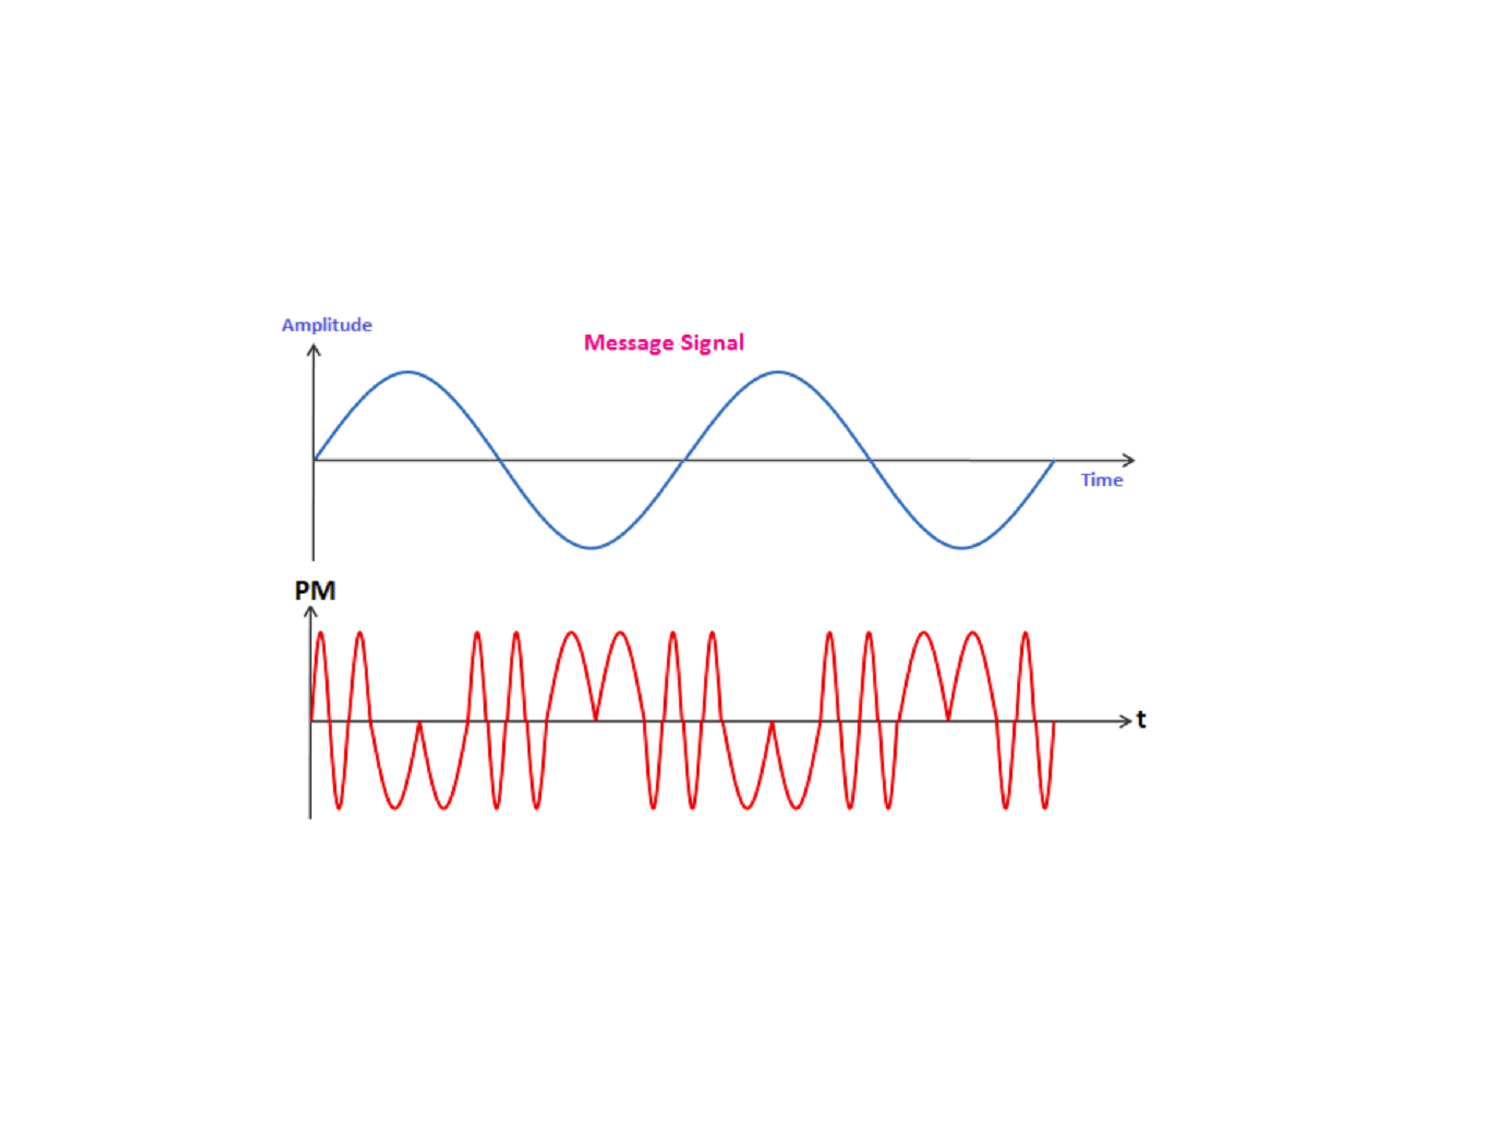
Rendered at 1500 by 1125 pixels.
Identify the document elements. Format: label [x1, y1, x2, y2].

picture [261, 295, 1239, 830]
